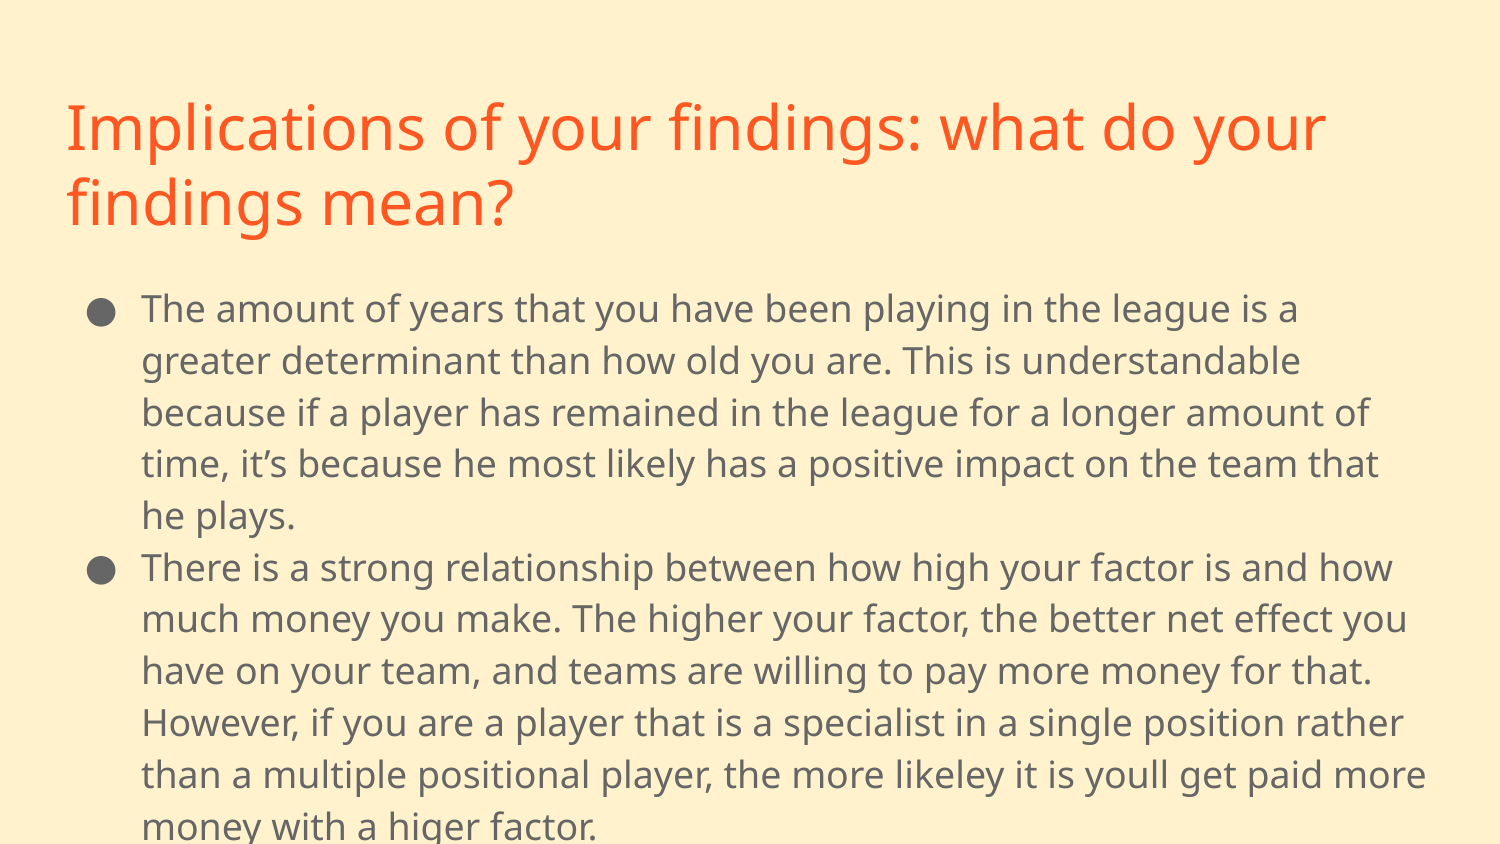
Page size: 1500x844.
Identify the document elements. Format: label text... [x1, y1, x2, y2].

list The amount of years that you have been playing in the league is a greater determinant than how old you are. This is understandable because if a player has remained in the league for a longer amount of time, it’s because he most likely has a positive impact on the team that he plays. There is a strong relationship between how high your factor is and how much money you make. The higher your factor, the better net effect you have on your team, and teams are willing to pay more money for that. However, if you are a player that is a specialist in a single position rather than a multiple positional player, the more likeley it is youll get paid more money with a higer factor. [51, 263, 1449, 802]
title Implications of your findings: what do your findings mean? [51, 72, 1449, 167]
